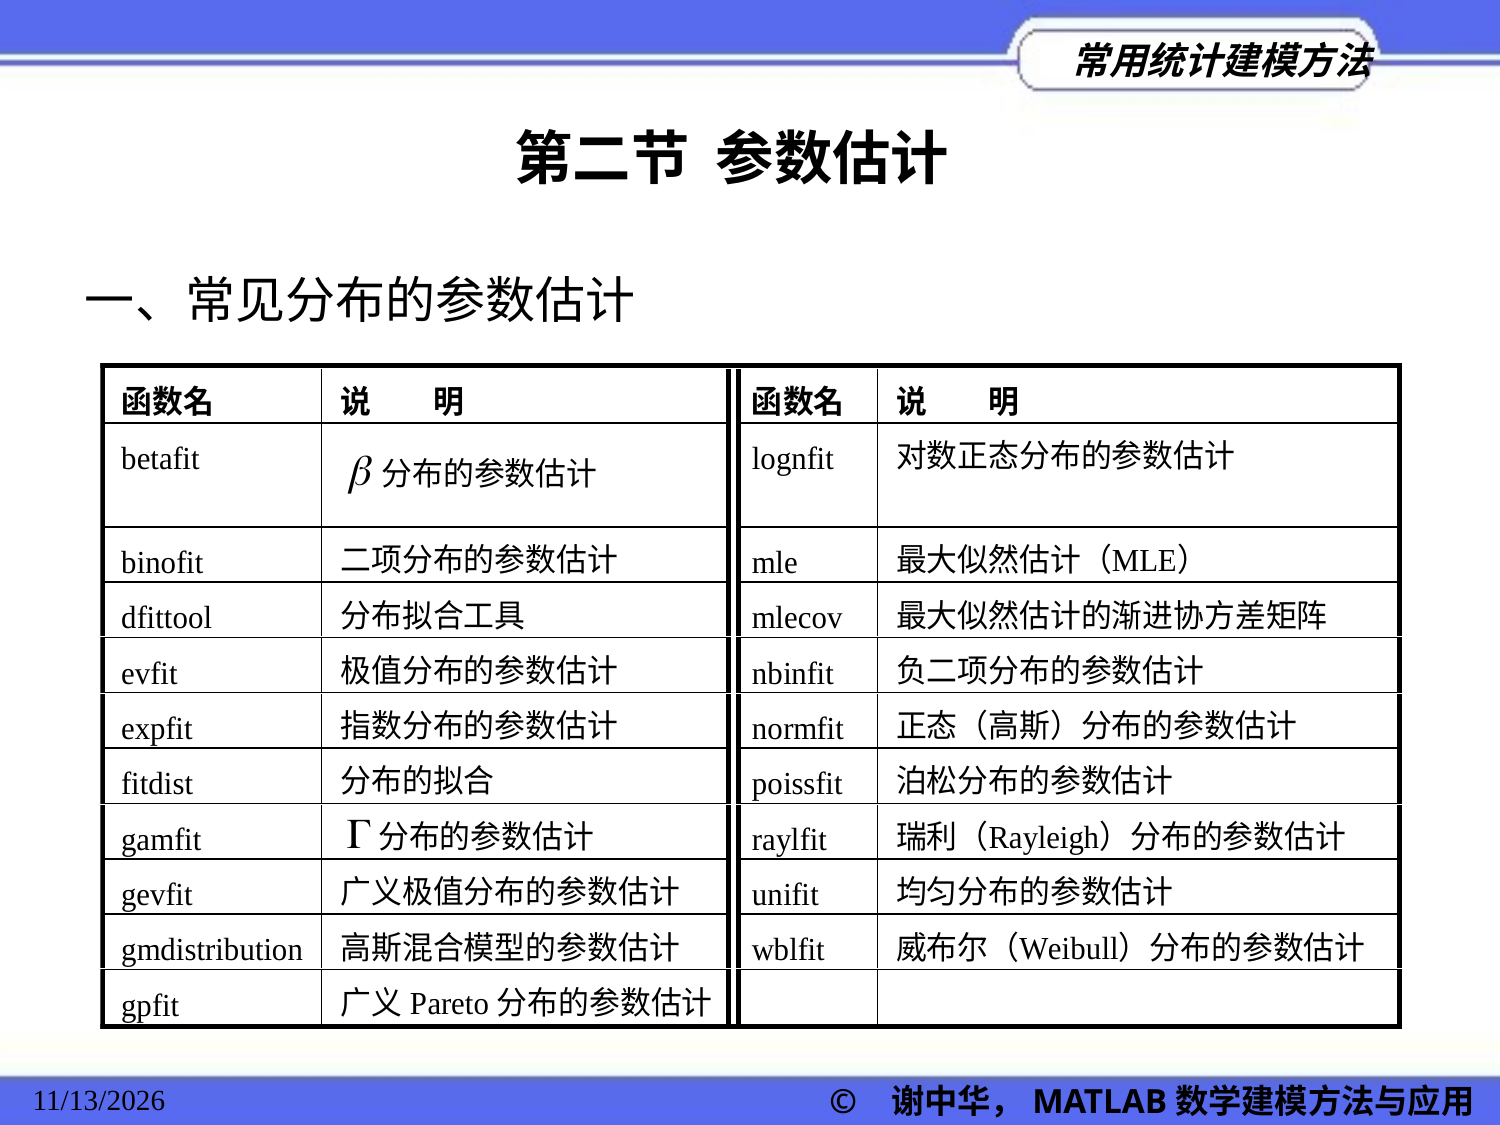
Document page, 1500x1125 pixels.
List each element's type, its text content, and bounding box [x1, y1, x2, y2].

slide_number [17, 1077, 356, 1120]
text_box 一、常见分布的参数估计 [70, 260, 1401, 336]
text_box 第二节 参数估计 [40, 113, 1424, 199]
footer © 谢中华，MATLAB数学建模方法与应用 [809, 1076, 1495, 1123]
picture [0, 0, 1500, 1125]
